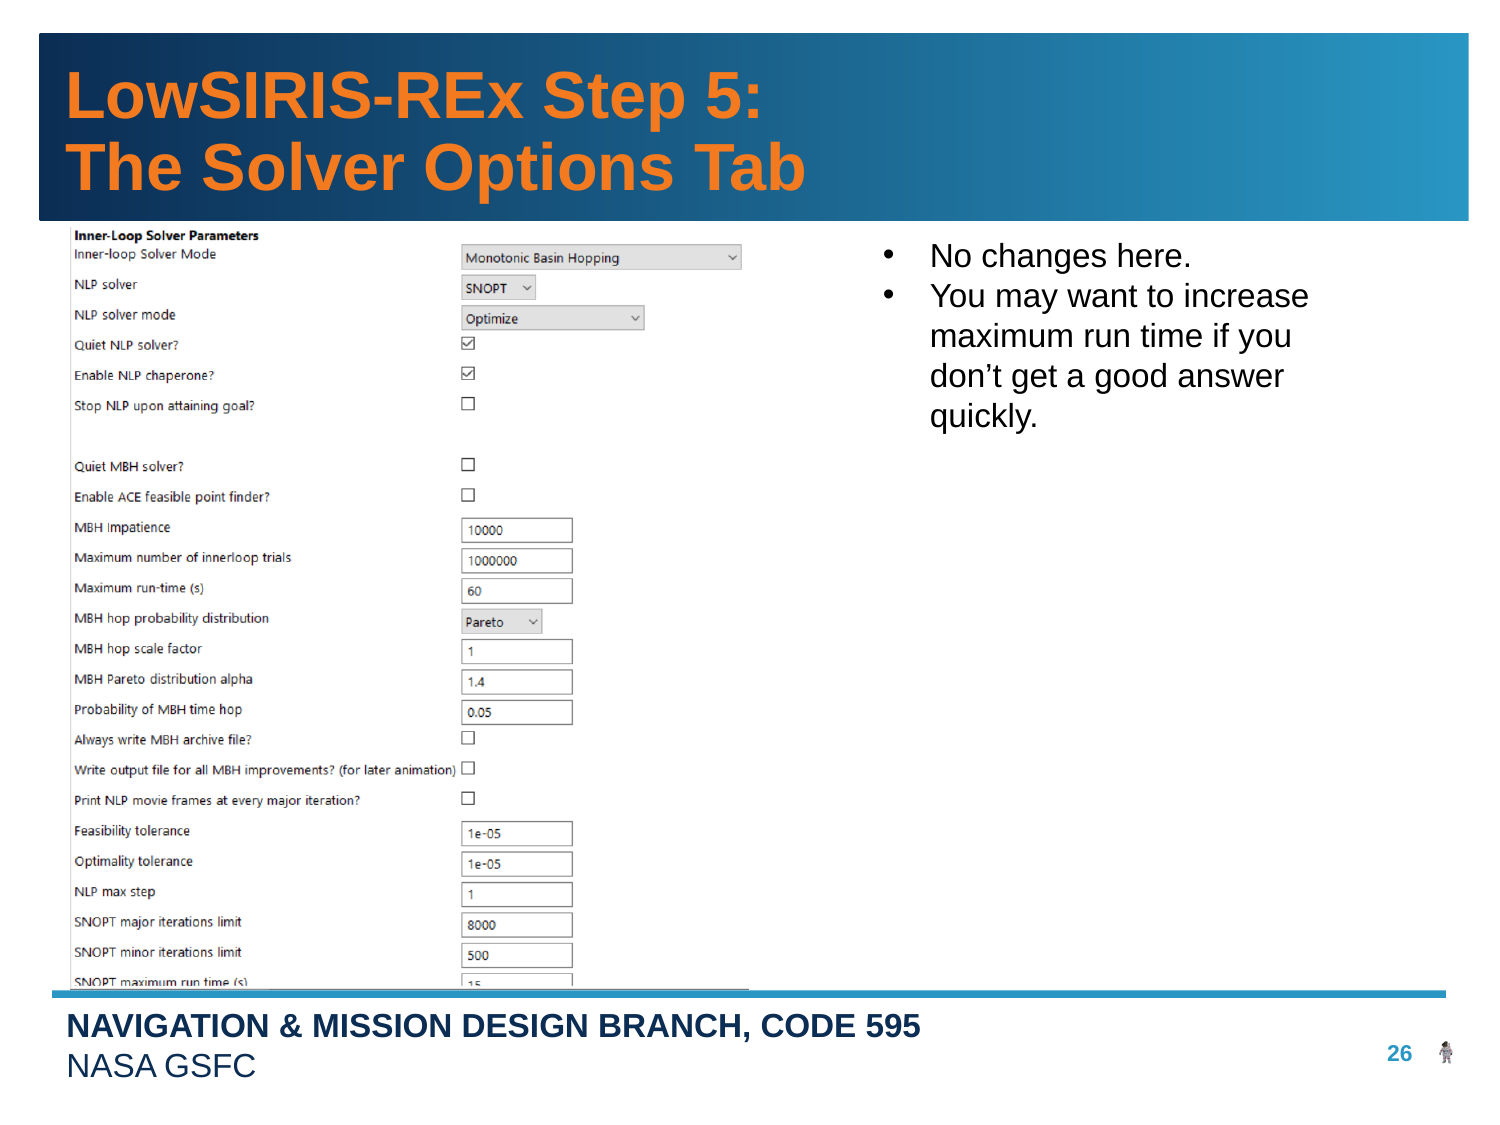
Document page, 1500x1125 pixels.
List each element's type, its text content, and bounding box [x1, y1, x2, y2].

picture [70, 226, 749, 991]
text_box No changes here. You may want to increase maximum run time if you don’t get a good answer quickly. [868, 227, 1386, 442]
slide_number 26 [1368, 1031, 1428, 1069]
picture [1439, 1040, 1454, 1064]
title LowSIRIS-REx Step 5: The Solver Options Tab [50, 39, 1471, 228]
